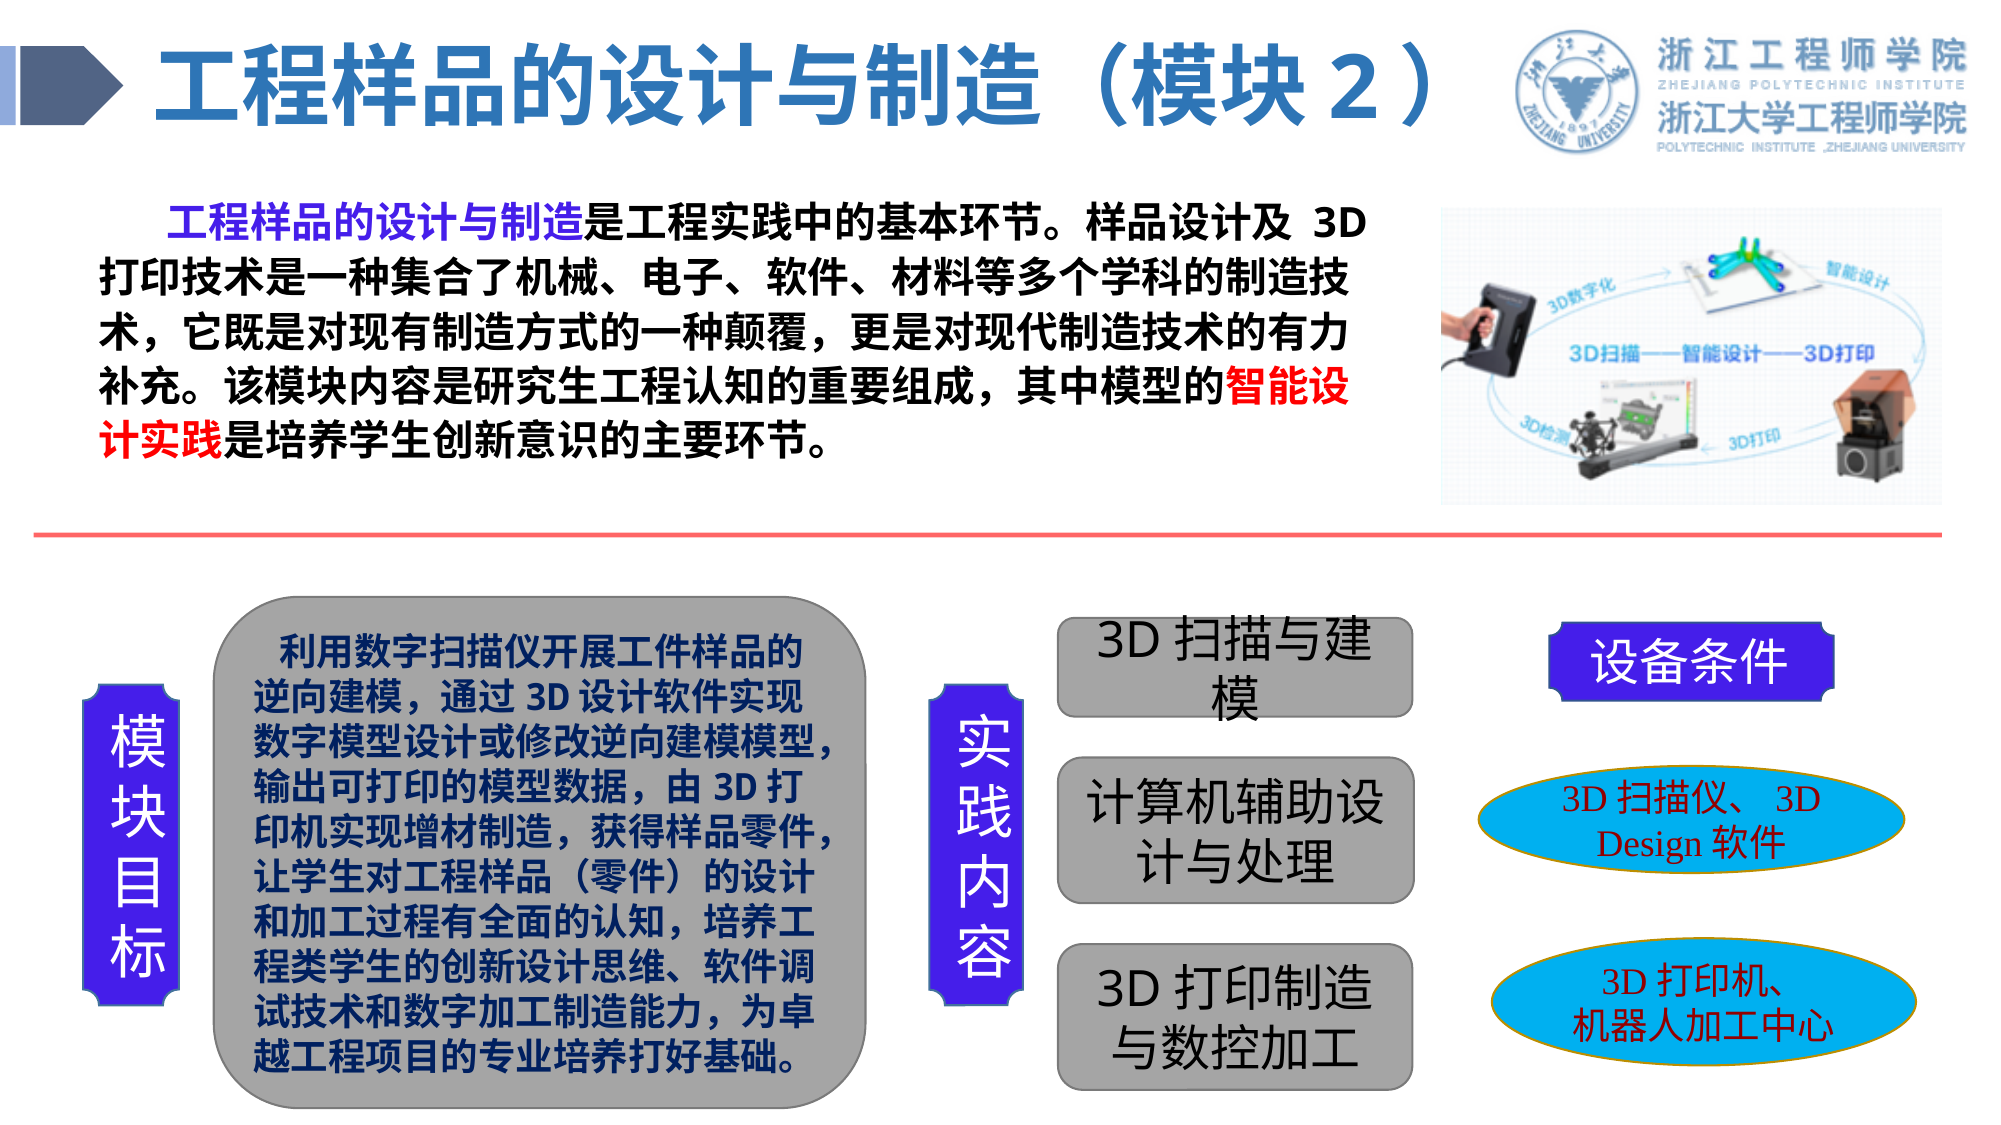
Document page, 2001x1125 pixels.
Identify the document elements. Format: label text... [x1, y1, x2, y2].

text_box 3D扫描与建模 [1056, 616, 1414, 718]
text_box 3D打印制造与数控加工 [1056, 943, 1414, 1091]
text_box 设备条件 [1574, 622, 1809, 698]
list 工程样品的设计与制造是工程实践中的基本环节。样品设计及 3D 打印技术是一种集合了机械、电子、软件、材料等多个学科的制造技术，它既是对现有制造方式的一种颠覆，更是对现代制造技术的有力补充。该模块内容是研究生工程认知的重要组成，其中模型的智能设计实践是培养学生创新意识的主要环节。 [83, 185, 1387, 493]
picture [1441, 207, 1942, 505]
text_box 利用数字扫描仪开展工件样品的逆向建模，通过3D设计软件实现数字模型设计或修改逆向建模模型，输出可打印的模型数据，由3D打印机实现增材制造，获得样品零件，让学生对工程样品（零件）的设计和加工过程有全面的认知，培养工程类学生的创新设计思维、软件调试技术和数字加工制造能力，为卓越工程项目的专业培养打好基础。 [212, 595, 867, 1110]
text_box 3D打印机、 机器人加工中心 [1490, 937, 1918, 1067]
text_box 模块目标 [82, 683, 180, 1007]
text_box [1548, 621, 1835, 702]
text_box [1023, 302, 1441, 363]
text_box 计算机辅助设计与处理 [1056, 756, 1415, 905]
text_box 实践内容 [928, 683, 1024, 1007]
title 工程样品的设计与制造（模块2） [137, 29, 1537, 150]
text_box 3D扫描仪、3D Design软件 [1477, 764, 1906, 875]
